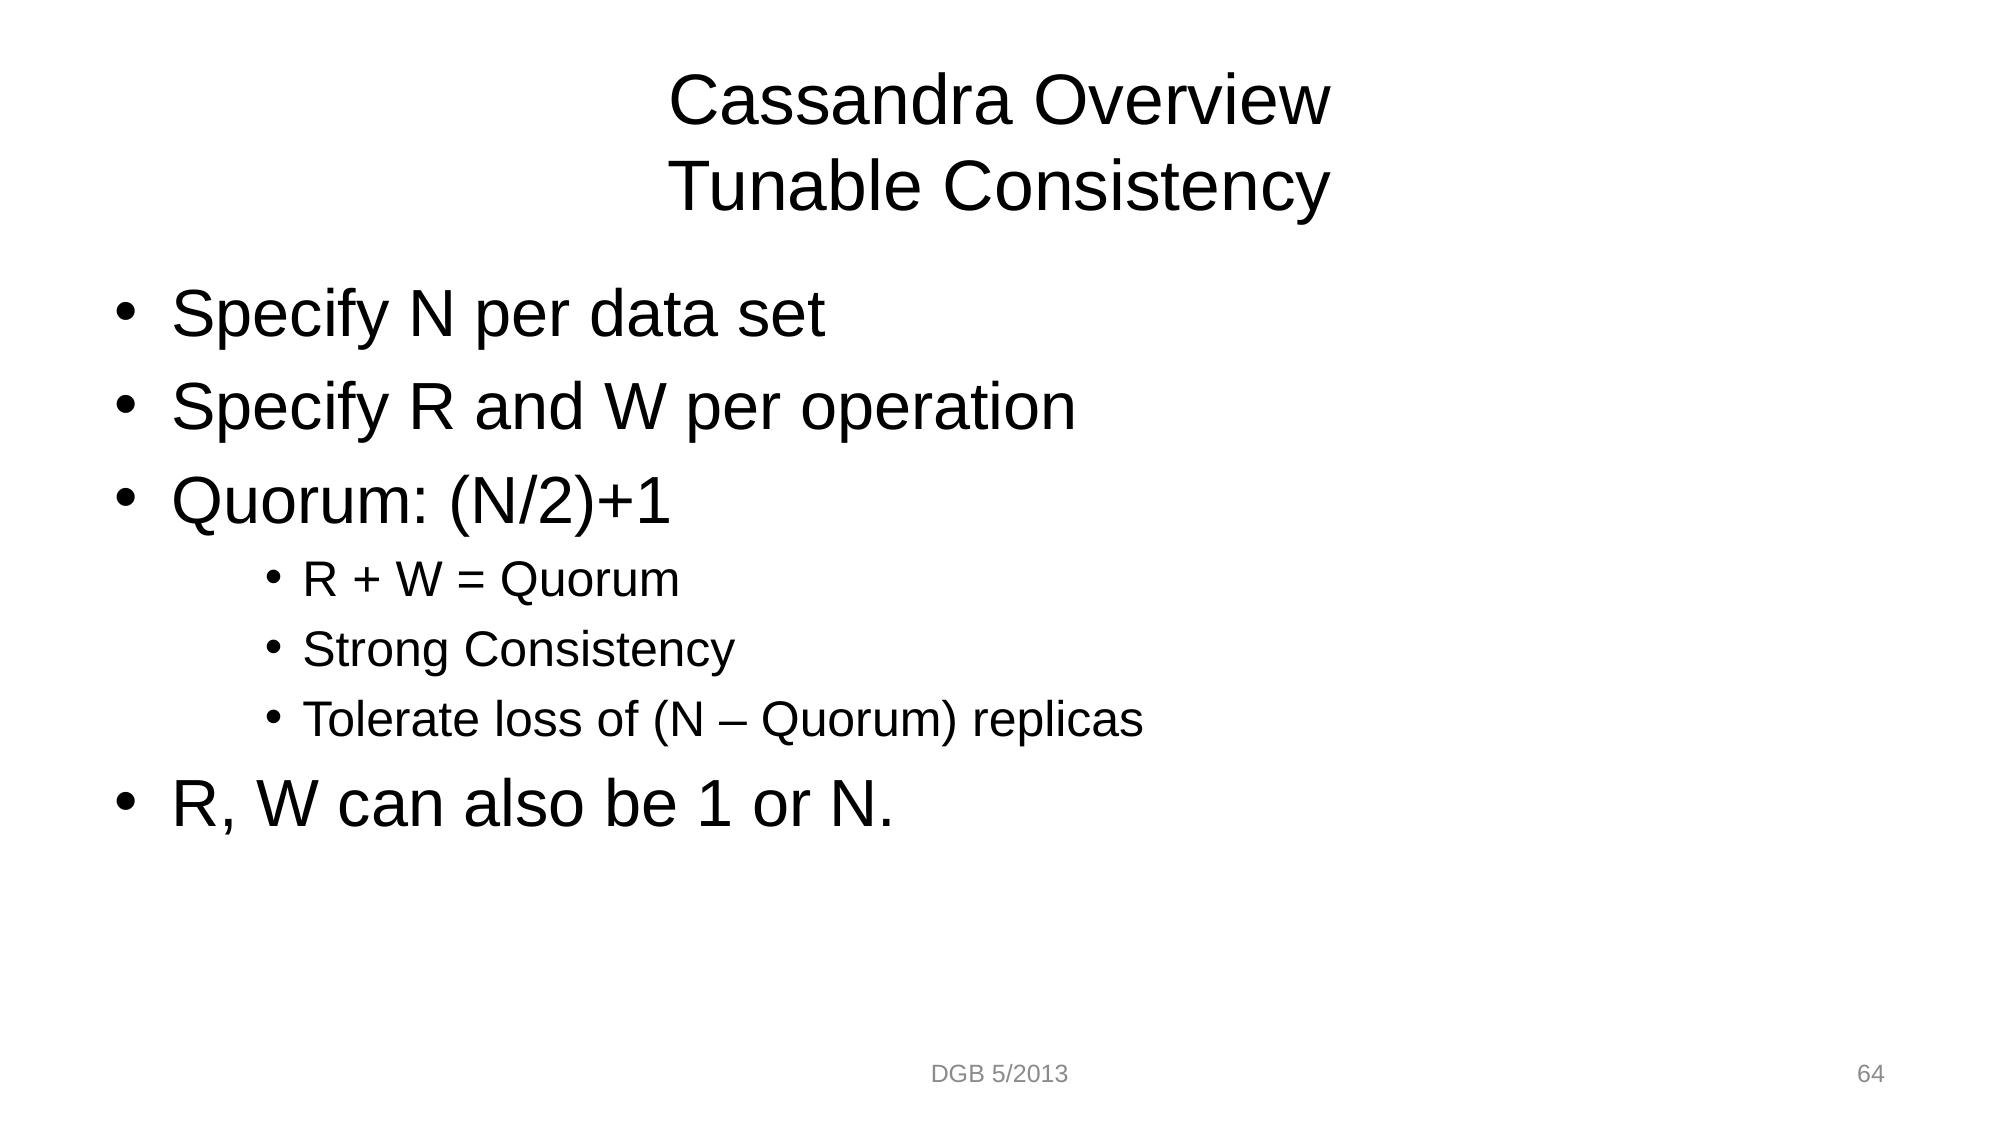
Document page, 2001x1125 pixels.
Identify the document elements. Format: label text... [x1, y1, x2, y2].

slide_number 64 [1433, 1042, 1900, 1103]
list Specify N per data set Specify R and W per operation Quorum: (N/2)+1 R + W = Quorum Strong Consistency Tolerate loss of (N – Quorum) replicas R, W can also be 1 or N. [99, 262, 1900, 1005]
footer DGB 5/2013 [683, 1042, 1317, 1103]
title Cassandra Overview Tunable Consistency [99, 45, 1900, 233]
